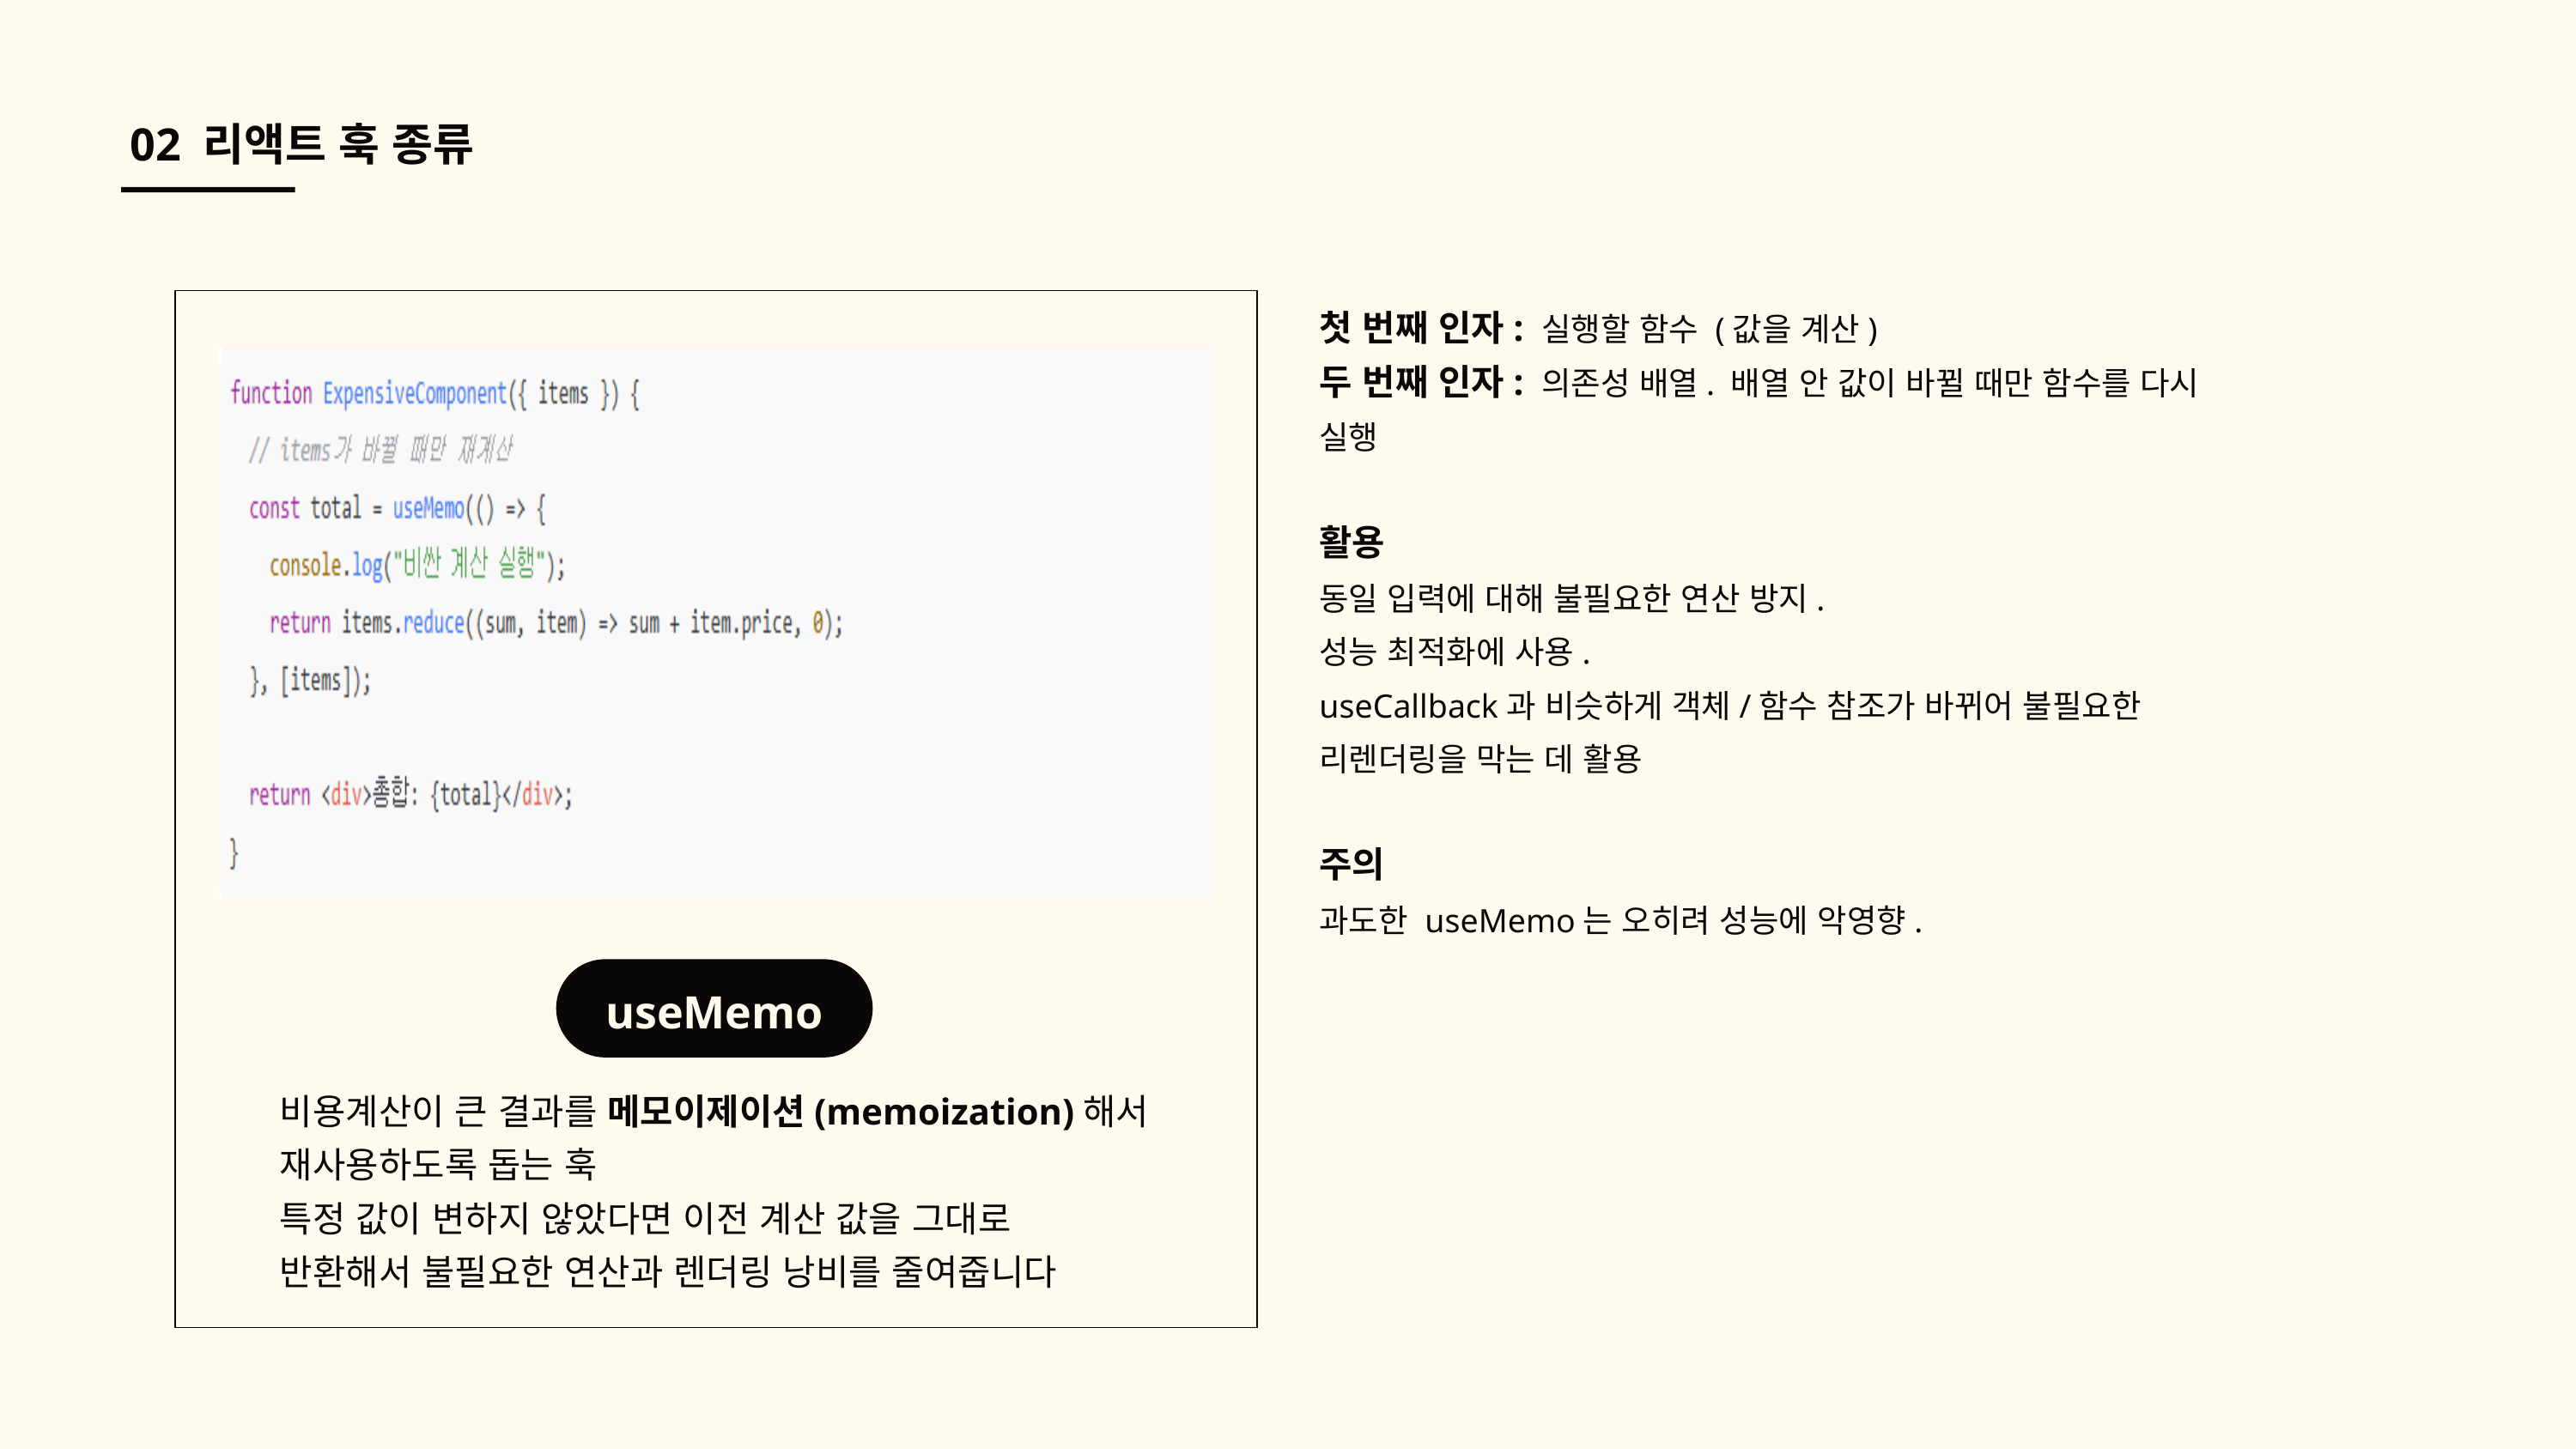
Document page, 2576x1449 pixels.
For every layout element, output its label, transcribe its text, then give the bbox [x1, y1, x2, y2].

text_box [556, 959, 873, 1058]
text_box 02 리액트 훅 종류 [130, 107, 698, 171]
picture [222, 346, 1213, 899]
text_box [174, 270, 1258, 1328]
text_box 첫 번째 인자: 실행할 함수 (값을 계산) 두 번째 인자: 의존성 배열. 배열 안 값이 바뀔 때만 함수를 다시 실행 활용 동일 입력에 대해 불필요한 연산 방지. 성능 최적화에 사용. useCallback과 비슷하게 객체/함수 참조가 바뀌어 불필요한 리렌더링을 막는 데 활용 주의 과도한 useMemo는 오히려 성능에 악영향. [1319, 294, 2254, 939]
